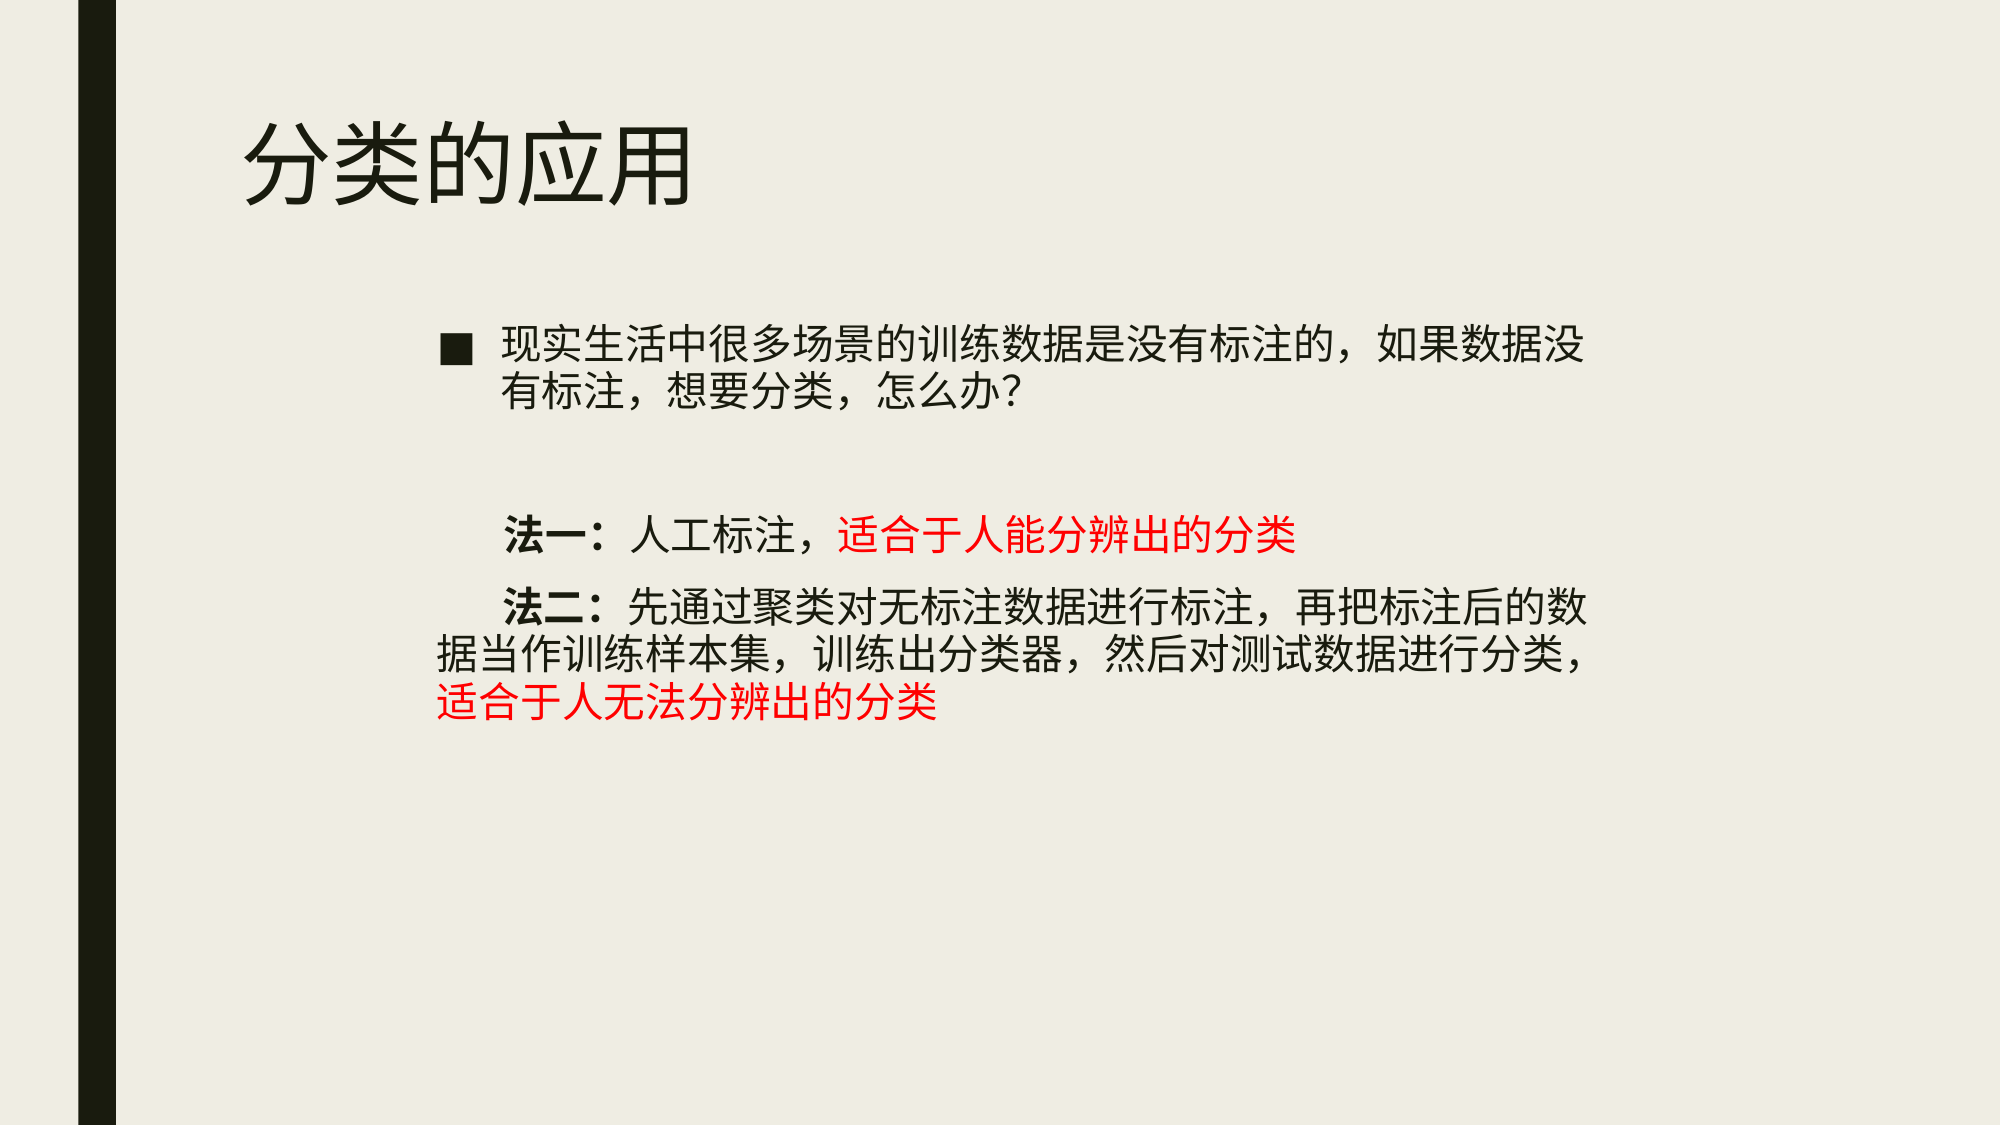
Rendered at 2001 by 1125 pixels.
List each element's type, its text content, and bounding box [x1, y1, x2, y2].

title 分类的应用 [225, 112, 1800, 357]
list 现实生活中很多场景的训练数据是没有标注的，如果数据没有标注，想要分类，怎么办？ 法一：人工标注，适合于人能分辨出的分类 法二：先通过聚类对无标注数据进行标注，再把标注后的数据当作训练样本集，训练出分类器，然后对测试数据进行分类，适合于人无法分辨出的分类 [421, 314, 1604, 798]
